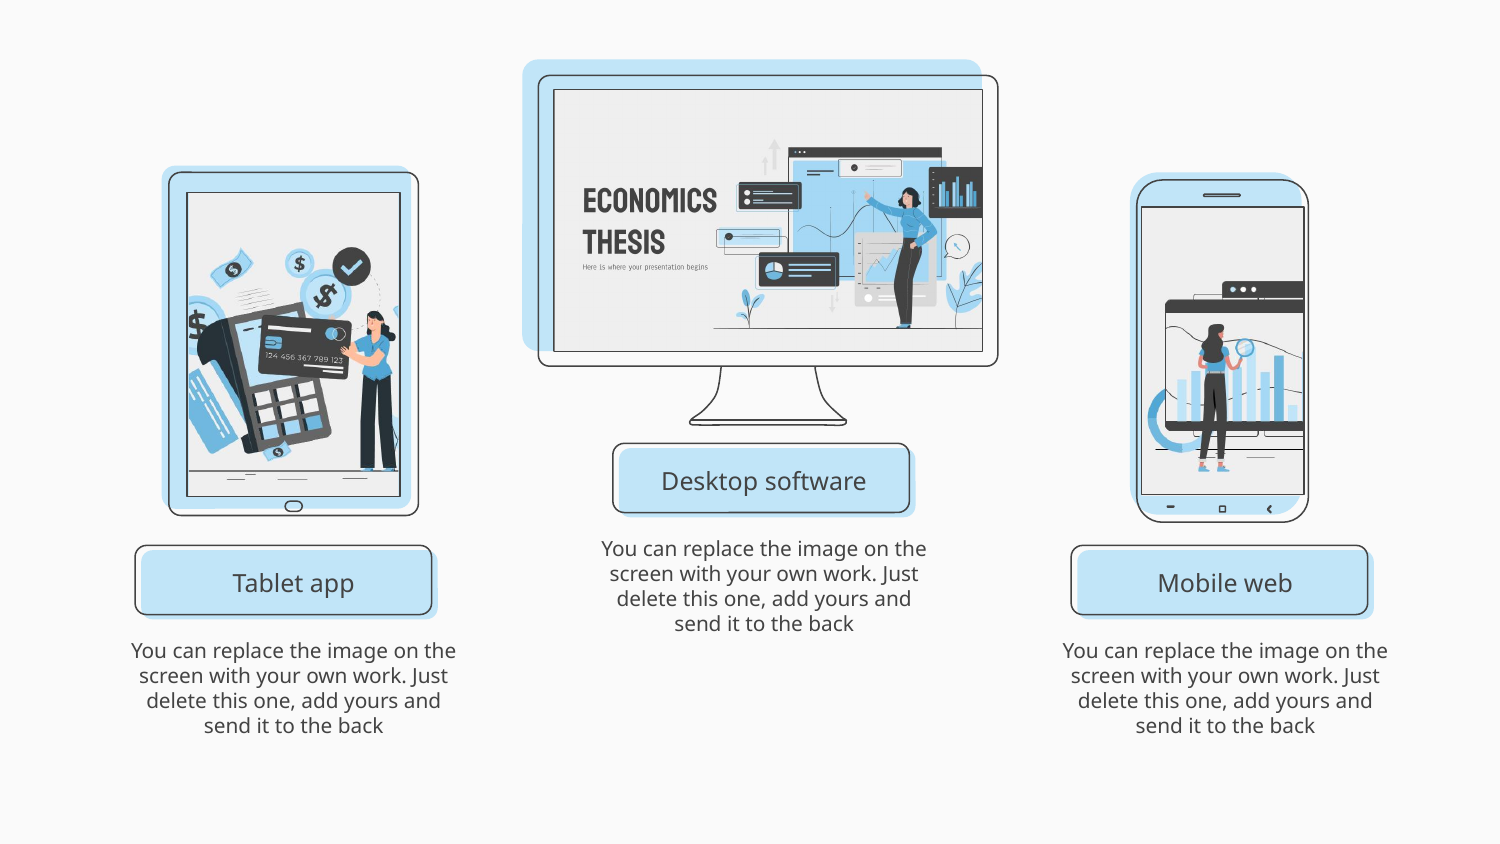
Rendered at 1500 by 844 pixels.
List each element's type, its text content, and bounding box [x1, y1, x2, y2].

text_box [1070, 545, 1375, 620]
subtitle You can replace the image on the screen with your own work. Just delete this one, add yours and send it to the back [112, 623, 475, 785]
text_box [134, 545, 438, 620]
subtitle You can replace the image on the screen with your own work. Just delete this one, add yours and send it to the back [582, 520, 946, 683]
picture [554, 90, 982, 352]
picture [1141, 206, 1304, 496]
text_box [538, 75, 999, 426]
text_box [168, 172, 419, 516]
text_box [612, 443, 916, 518]
text_box [1136, 179, 1309, 523]
text_box [161, 165, 408, 501]
text_box [1129, 172, 1296, 508]
picture [188, 193, 399, 496]
subtitle You can replace the image on the screen with your own work. Just delete this one, add yours and send it to the back [1044, 623, 1407, 785]
text_box [522, 59, 982, 351]
